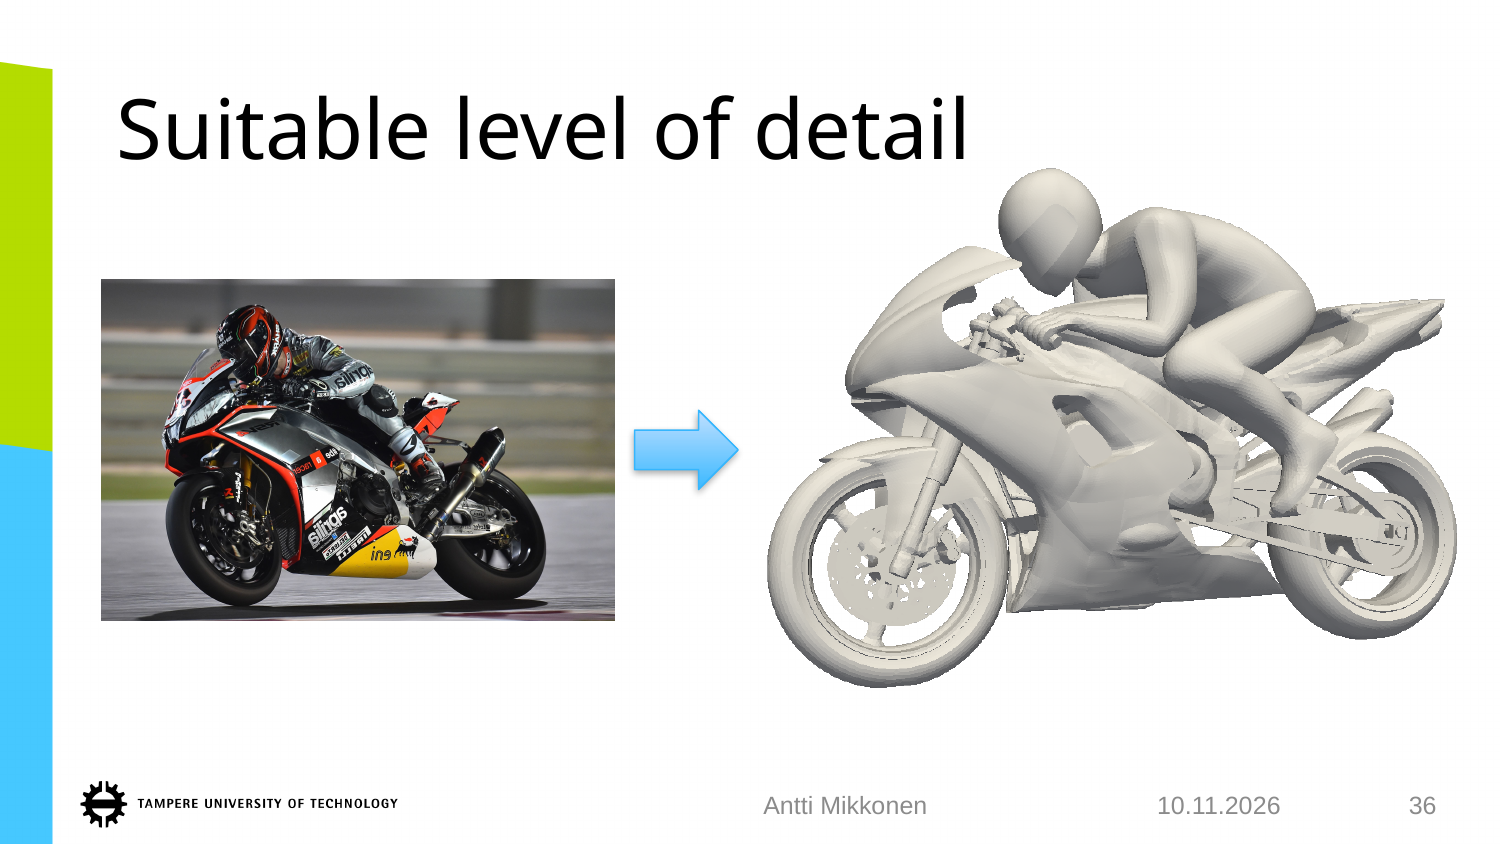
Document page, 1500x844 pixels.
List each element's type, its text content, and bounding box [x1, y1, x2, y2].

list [101, 279, 615, 621]
title Suitable level of detail [101, 56, 1452, 197]
slide_number 36 [1340, 782, 1452, 827]
text_box [633, 409, 732, 491]
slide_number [1142, 782, 1316, 827]
picture [0, 0, 1500, 844]
footer Antti Mikkonen [572, 782, 1120, 827]
